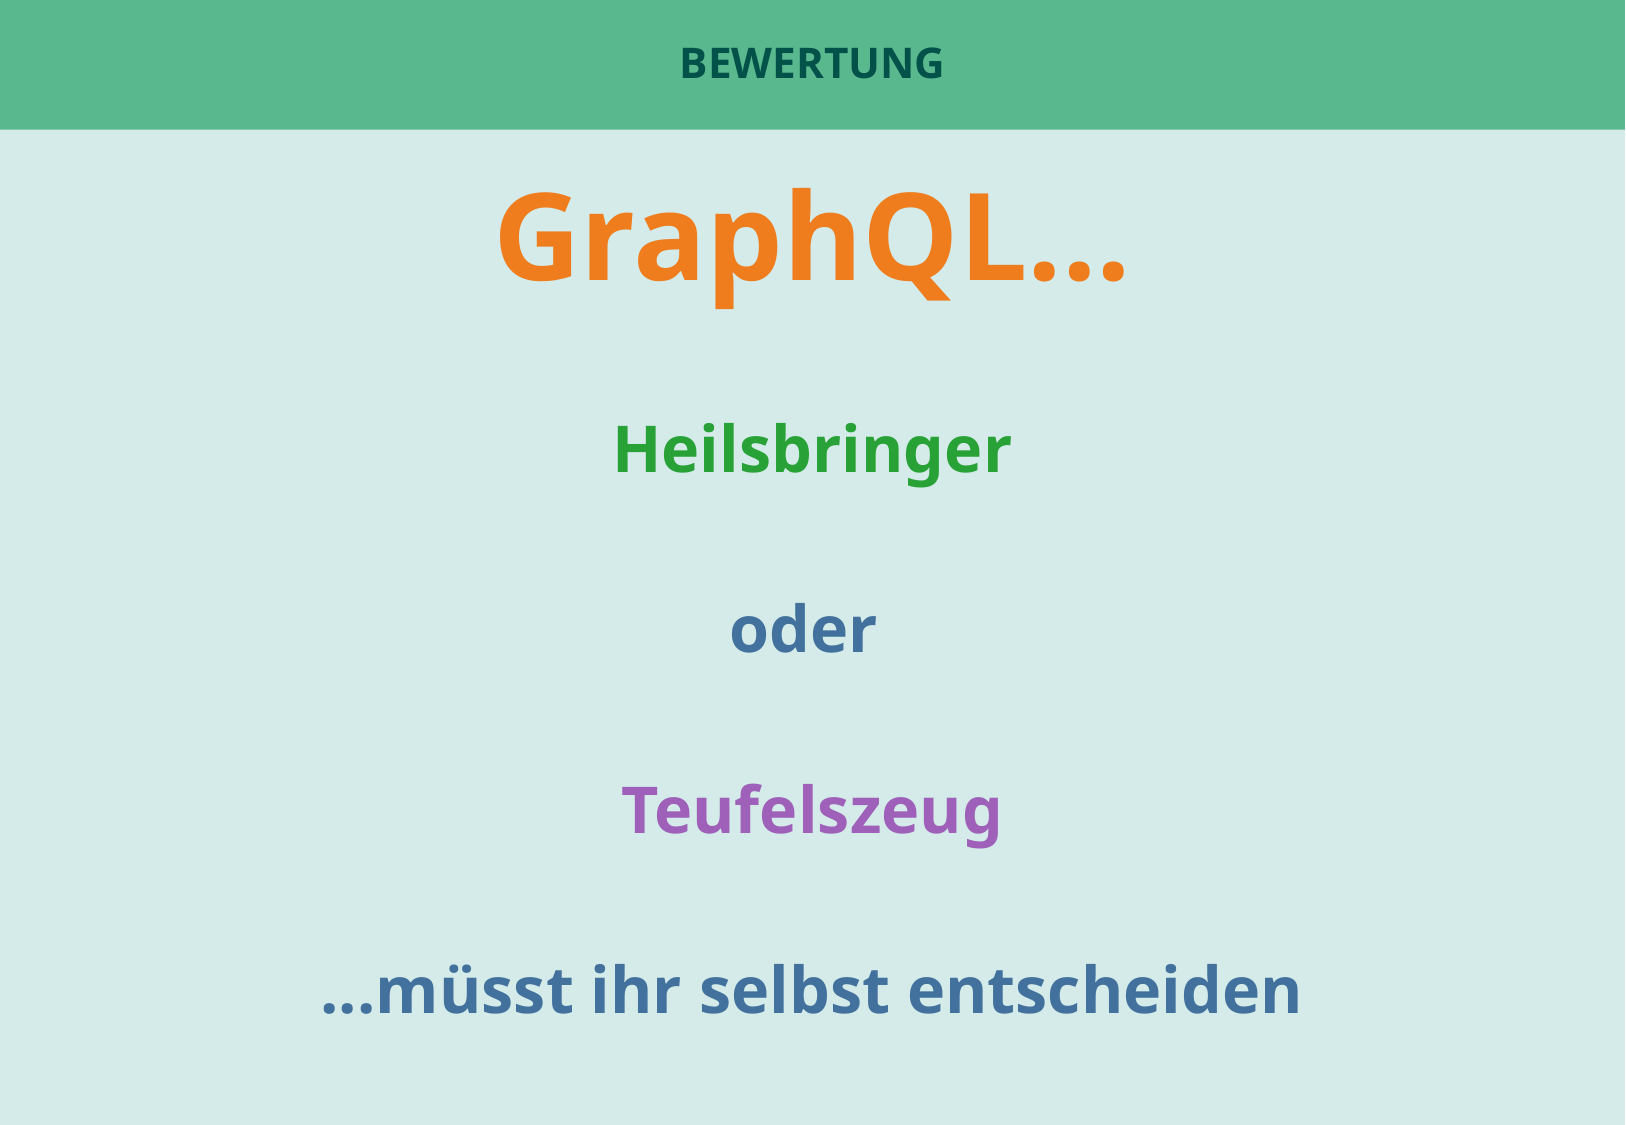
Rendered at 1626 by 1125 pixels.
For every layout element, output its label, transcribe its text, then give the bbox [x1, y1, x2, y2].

title Bewertung [0, 0, 1625, 130]
list GraphQL... Heilsbringer oder Teufelszeug ...müsst ihr selbst entscheiden [33, 168, 1592, 1043]
